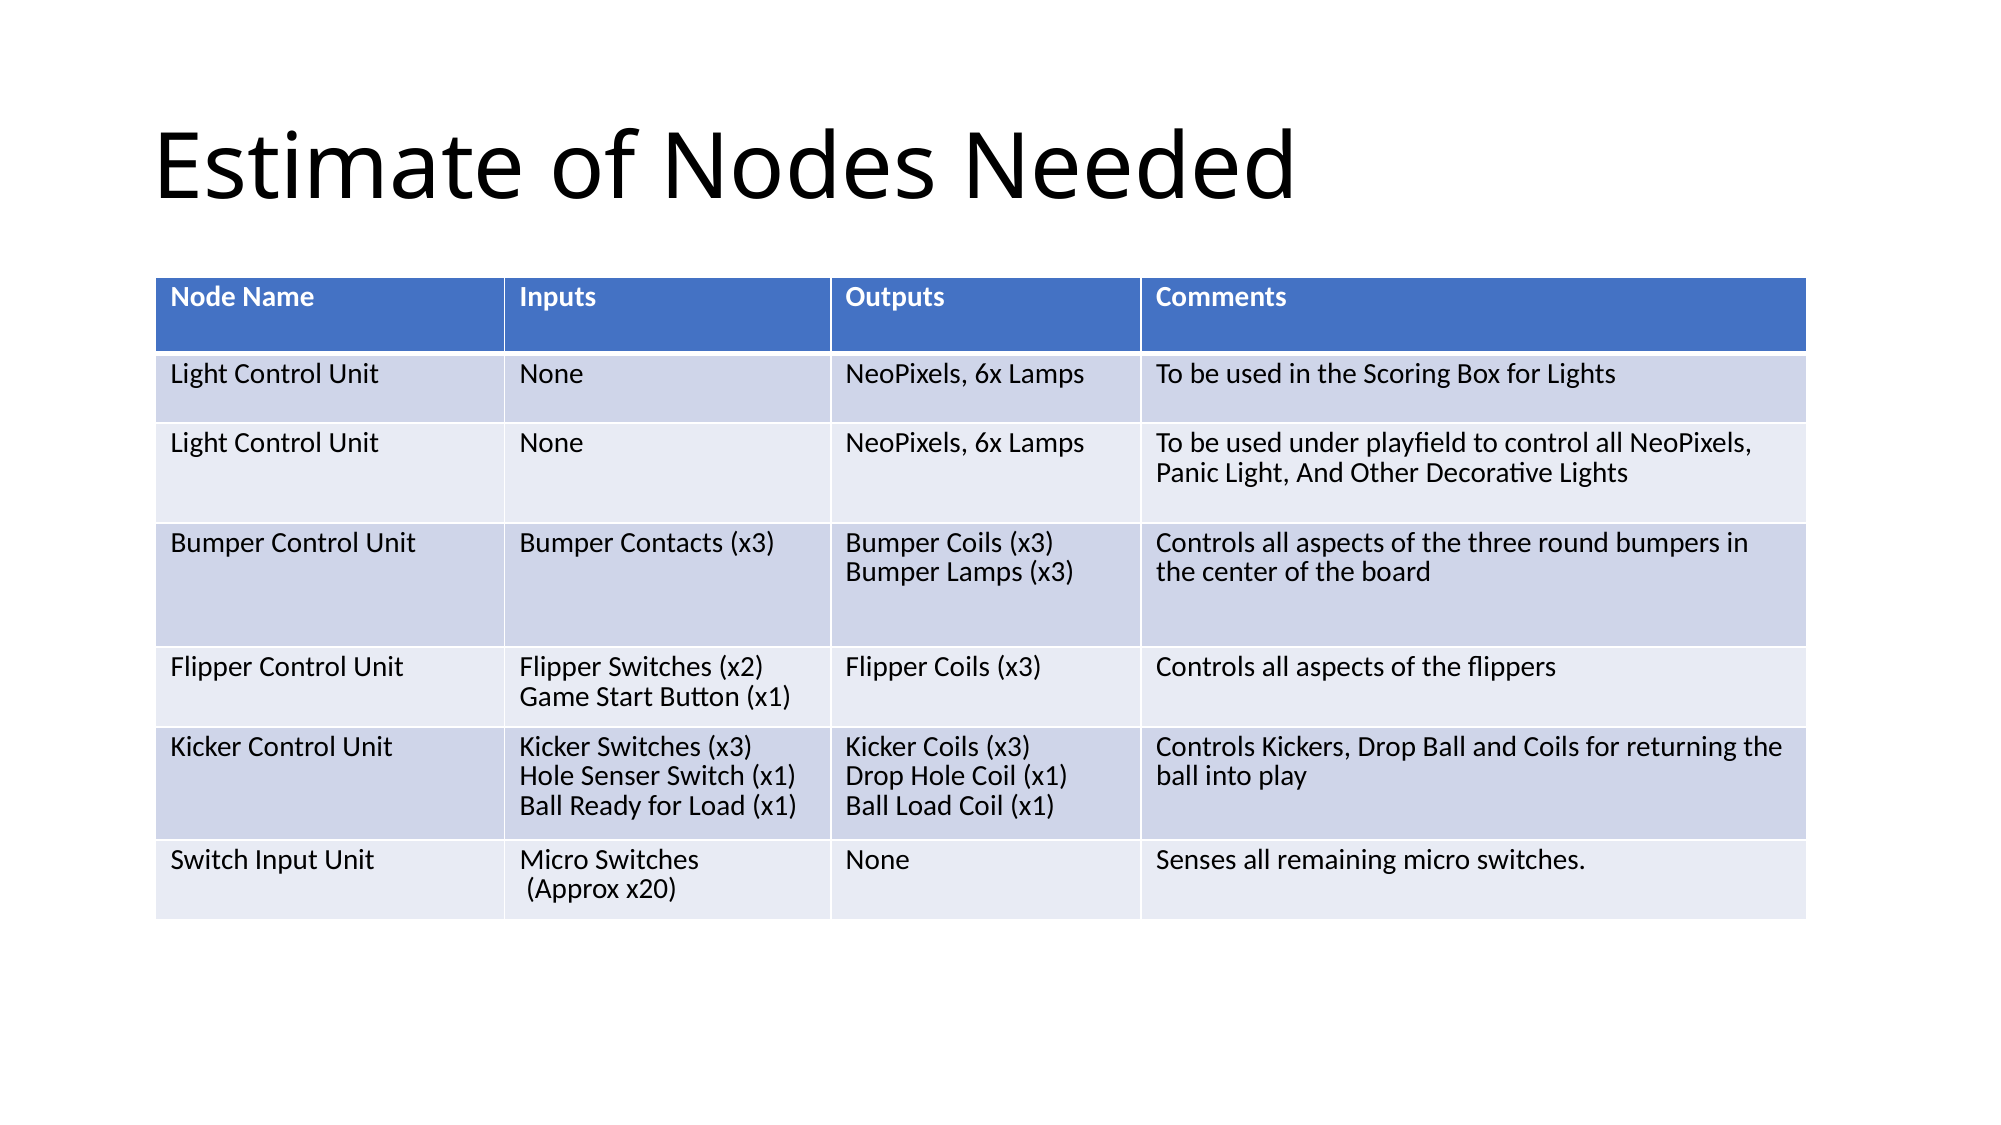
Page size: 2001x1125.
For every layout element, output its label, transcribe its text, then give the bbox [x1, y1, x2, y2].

table_header Node Name [156, 278, 504, 351]
table_cell Flipper Control Unit [156, 648, 504, 726]
table_cell Controls all aspects of the flippers [1142, 648, 1806, 726]
table_cell Kicker Control Unit [156, 728, 504, 839]
table_cell To be used in the Scoring Box for Lights [1142, 356, 1806, 422]
table_cell NeoPixels, 6x Lamps [832, 356, 1140, 422]
table_cell Light Control Unit [156, 356, 504, 422]
table_cell None [505, 356, 830, 422]
table_header Outputs [832, 278, 1140, 351]
table_header Inputs [505, 278, 830, 351]
table_cell Switch Input Unit [156, 841, 504, 919]
table_cell Bumper Contacts (x3) [505, 524, 830, 646]
table_cell Light Control Unit [156, 424, 504, 522]
table_cell Bumper Control Unit [156, 524, 504, 646]
table_cell Kicker Coils (x3) Drop Hole Coil (x1) Ball Load Coil (x1) [832, 728, 1140, 839]
table_cell Senses all remaining micro switches. [1142, 841, 1806, 919]
table_cell Controls Kickers, Drop Ball and Coils for returning the ball into play [1142, 728, 1806, 839]
table_cell Flipper Switches (x2) Game Start Button (x1) [505, 648, 830, 726]
table_cell Bumper Coils (x3) Bumper Lamps (x3) [832, 524, 1140, 646]
table_cell Micro Switches (Approx x20) [505, 841, 830, 919]
table_cell Kicker Switches (x3) Hole Senser Switch (x1) Ball Ready for Load (x1) [505, 728, 830, 839]
table_cell To be used under playfield to control all NeoPixels, Panic Light, And Other Decorative Lights [1142, 424, 1806, 522]
table_cell None [505, 424, 830, 522]
table_cell NeoPixels, 6x Lamps [832, 424, 1140, 522]
table_cell None [832, 841, 1140, 919]
table_header Comments [1142, 278, 1806, 351]
table_cell Controls all aspects of the three round bumpers in the center of the board [1142, 524, 1806, 646]
table_cell Flipper Coils (x3) [832, 648, 1140, 726]
title Estimate of Nodes Needed [137, 59, 1863, 278]
